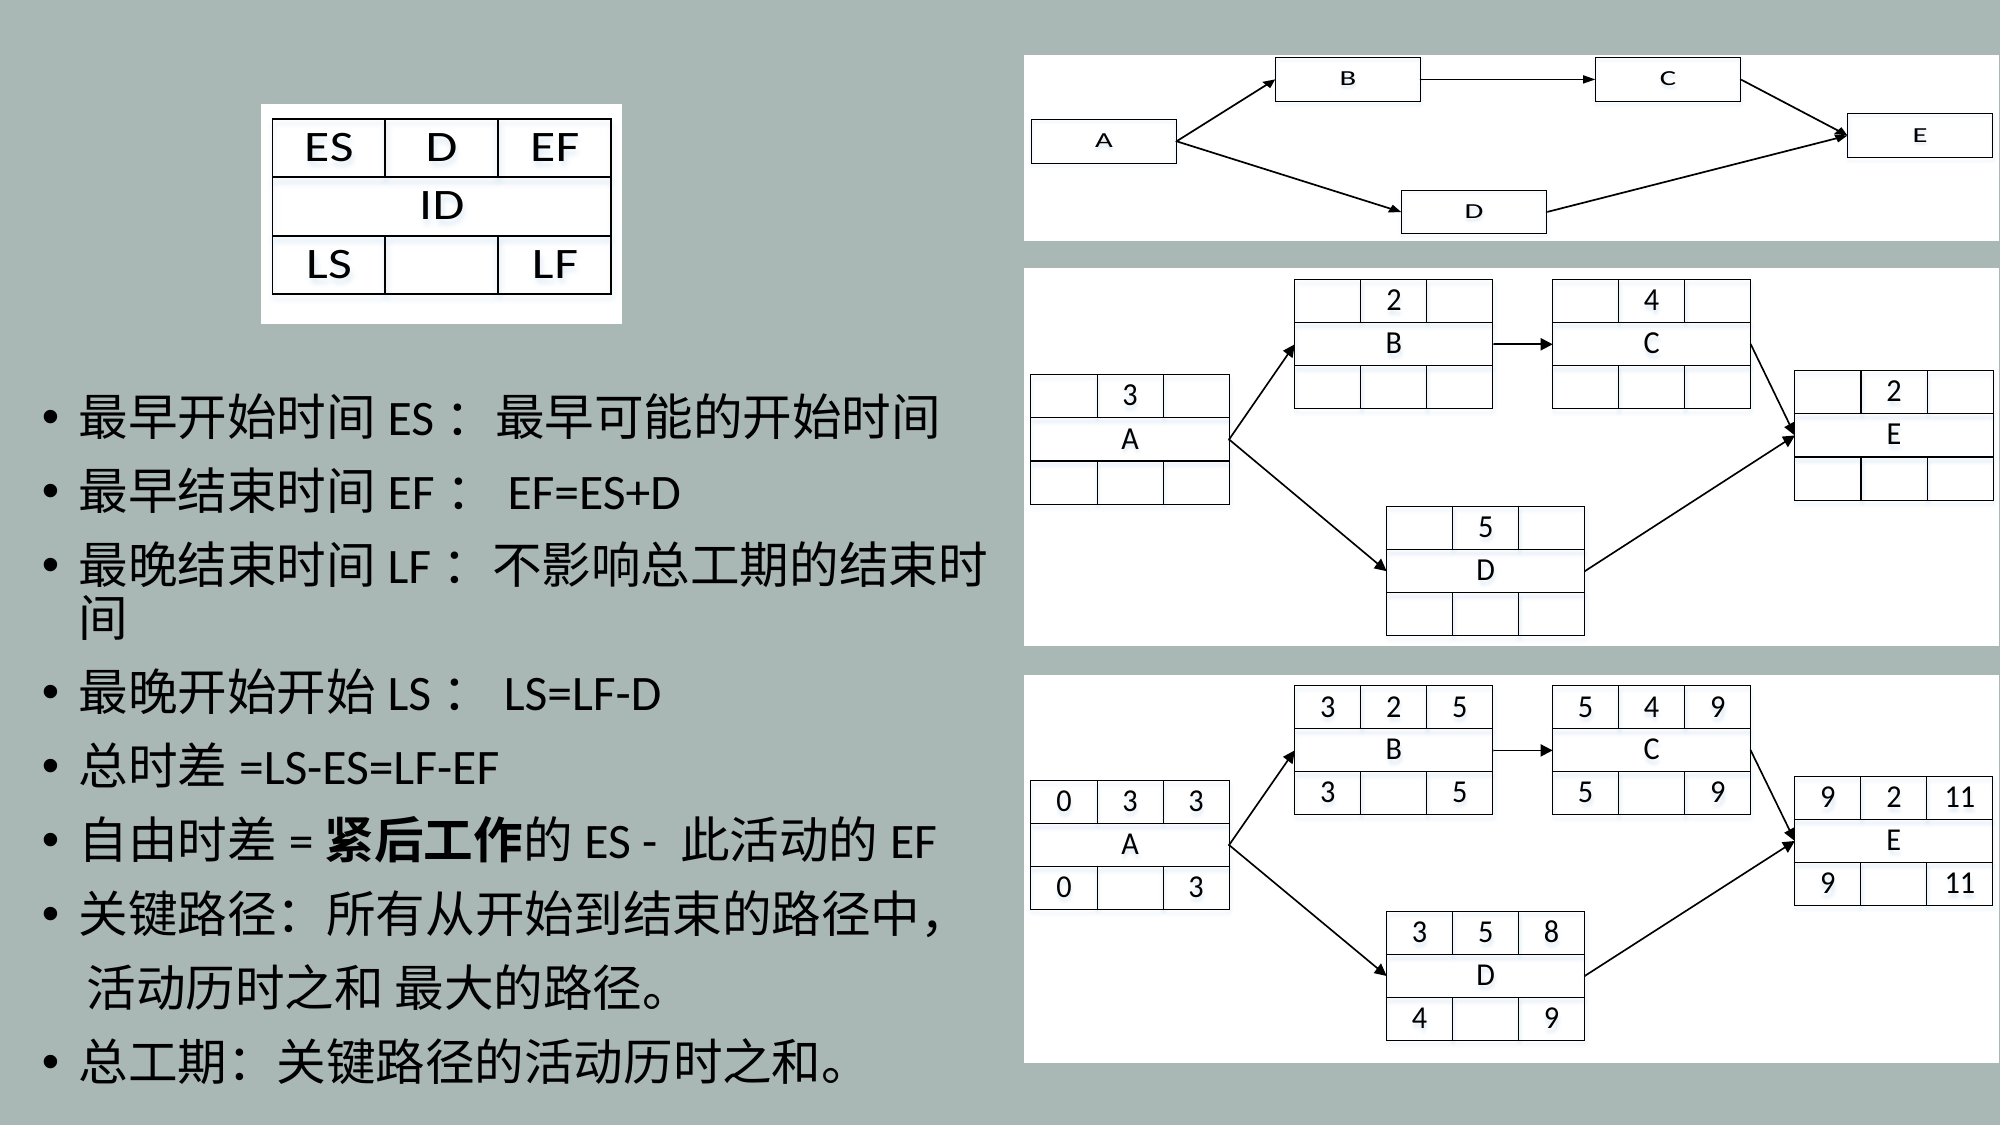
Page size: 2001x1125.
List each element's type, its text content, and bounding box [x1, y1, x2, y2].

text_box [1024, 54, 2000, 242]
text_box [1024, 674, 2000, 1063]
list 最早开始时间ES：最早可能的开始时间 最早结束时间EF：EF=ES+D 最晚结束时间LF：不影响总工期的结束时间 最晚开始开始LS：LS=LF-D 总时差=LS-ES=LF-EF 自由时差=紧后工作的ES - 此活动的EF 关键路径：所有从开始到结束的路径中， 活动历时之和 最大的路径。 总工期：关键路径的活动历时之和。 [26, 384, 1050, 1099]
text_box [1024, 268, 2000, 646]
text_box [260, 103, 622, 325]
